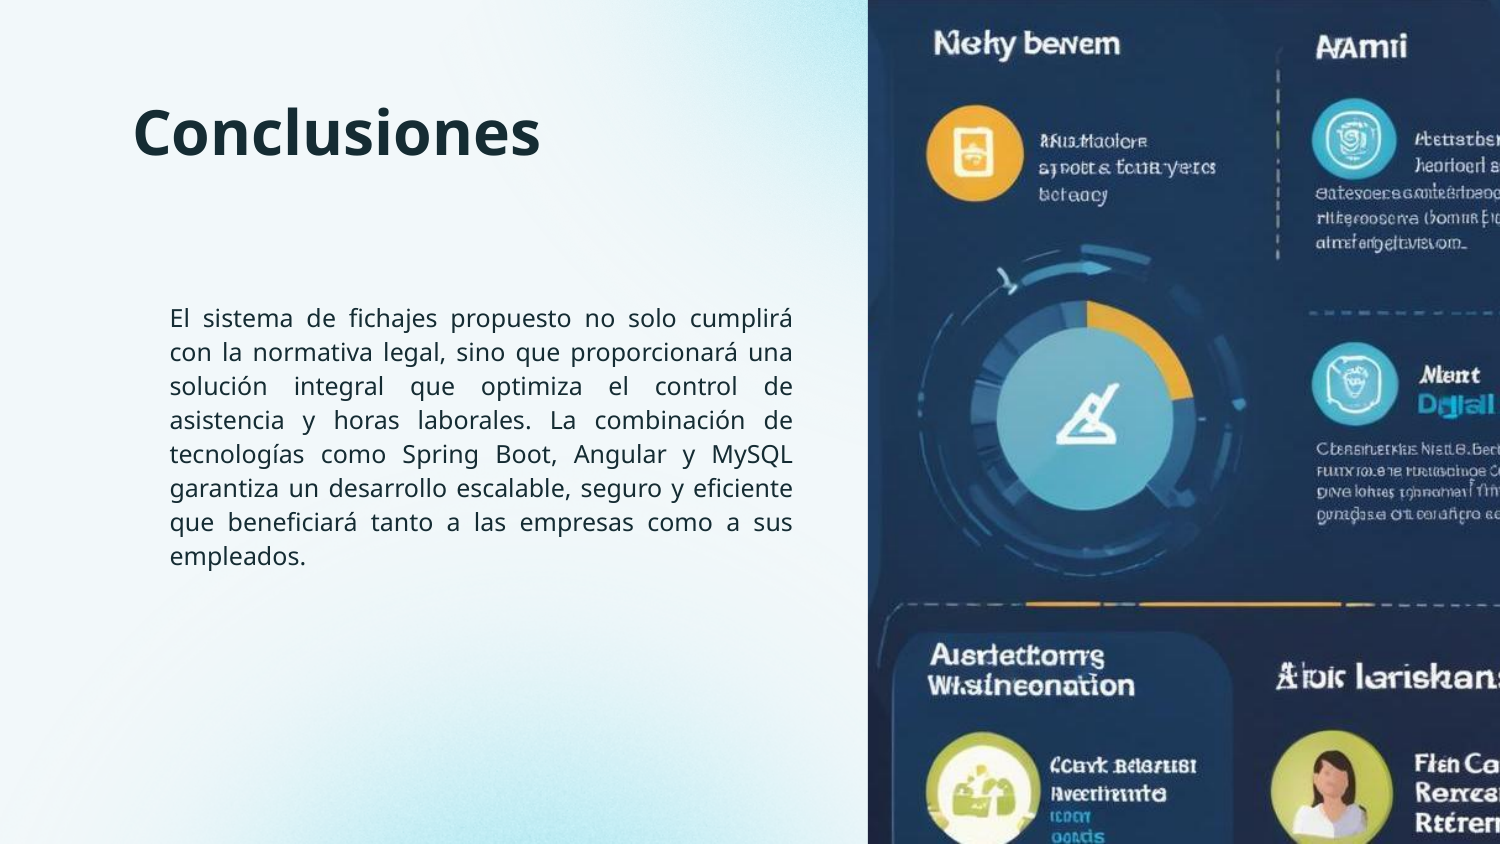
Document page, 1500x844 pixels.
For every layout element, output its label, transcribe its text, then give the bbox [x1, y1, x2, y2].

title Conclusiones [117, 73, 574, 244]
text_box [0, 512, 867, 844]
subtitle El sistema de fichajes propuesto no solo cumplirá con la normativa legal, sino que proporcionará una solución integral que optimiza el control de asistencia y horas laborales. La combinación de tecnologías como Spring Boot, Angular y MySQL garantiza un desarrollo escalable, seguro y eficiente que beneficiará tanto a las empresas como a sus empleados. [117, 285, 810, 713]
text_box [409, 0, 867, 563]
picture [867, 0, 1500, 844]
